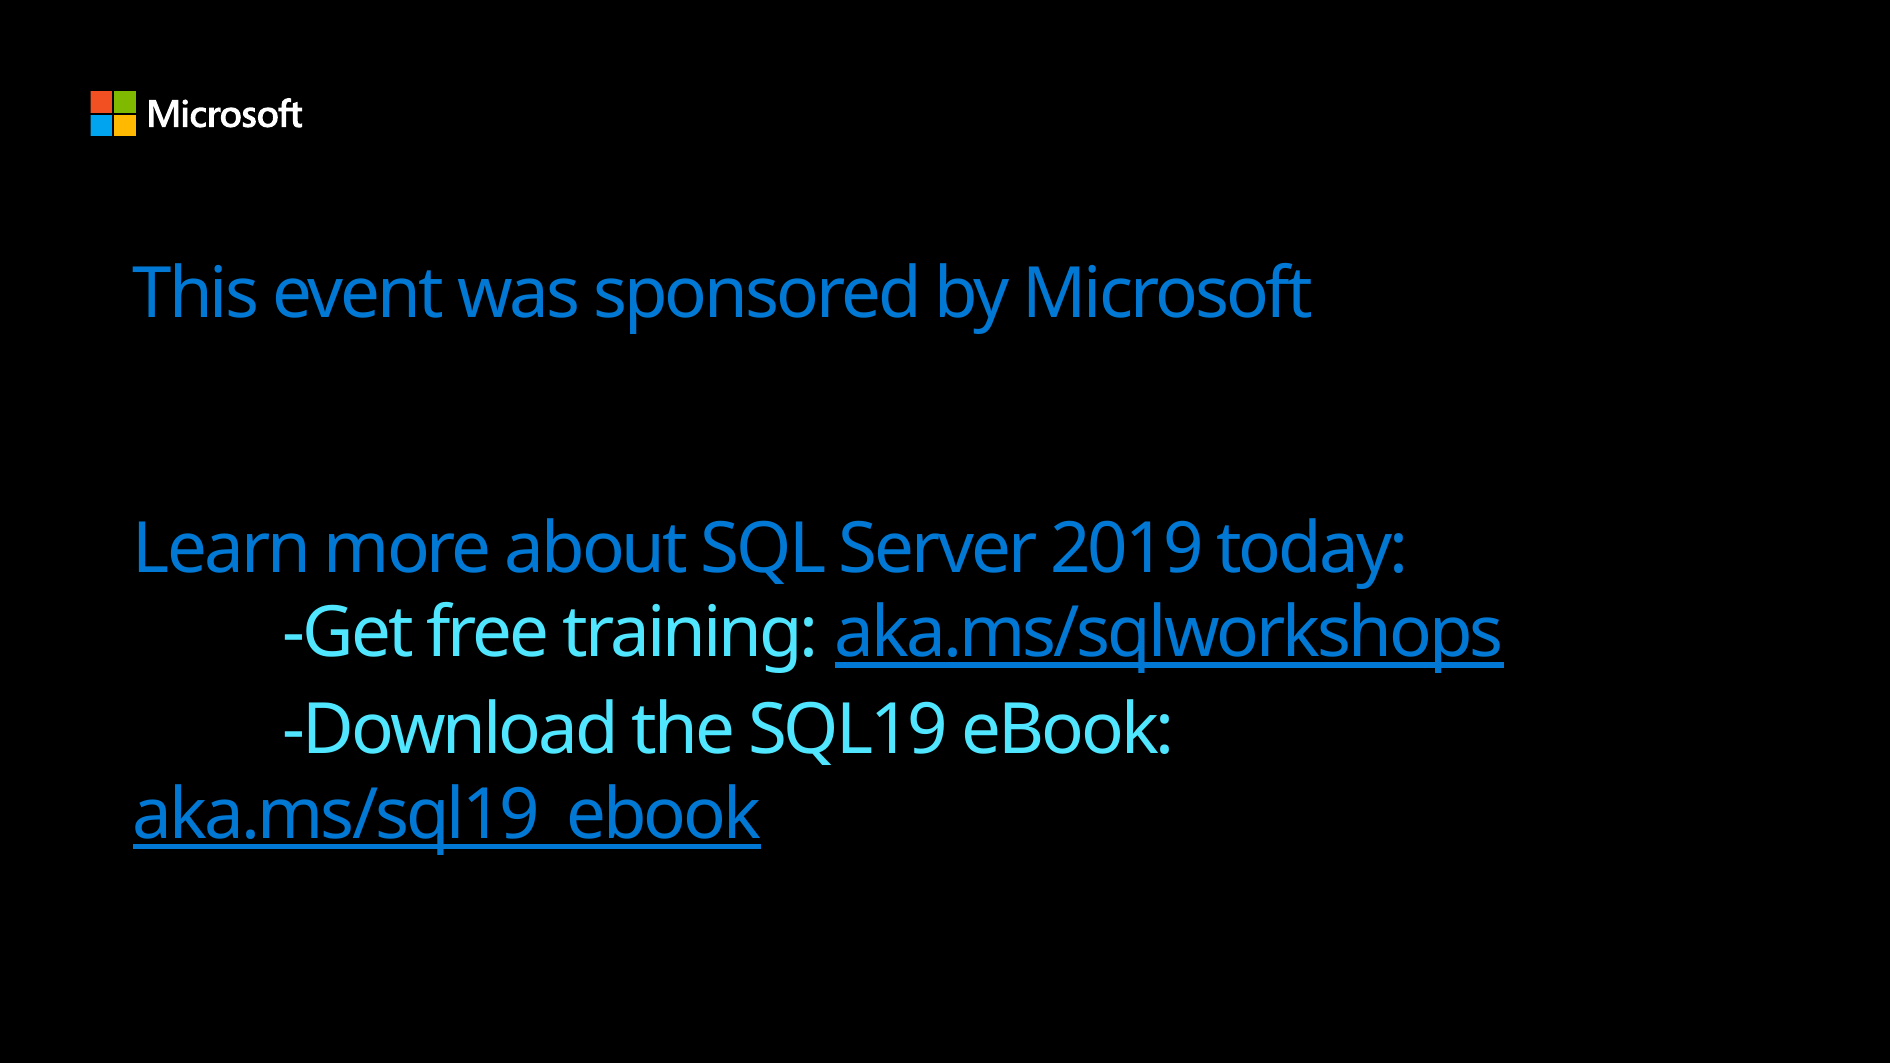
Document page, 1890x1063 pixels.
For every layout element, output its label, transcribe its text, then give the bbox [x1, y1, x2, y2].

title This event was sponsored by Microsoft Learn more about SQL Server 2019 today: -Get free training: aka.ms/sqlworkshops -Download the SQL19 eBook: aka.ms/sql19_ebook [132, 348, 1814, 895]
